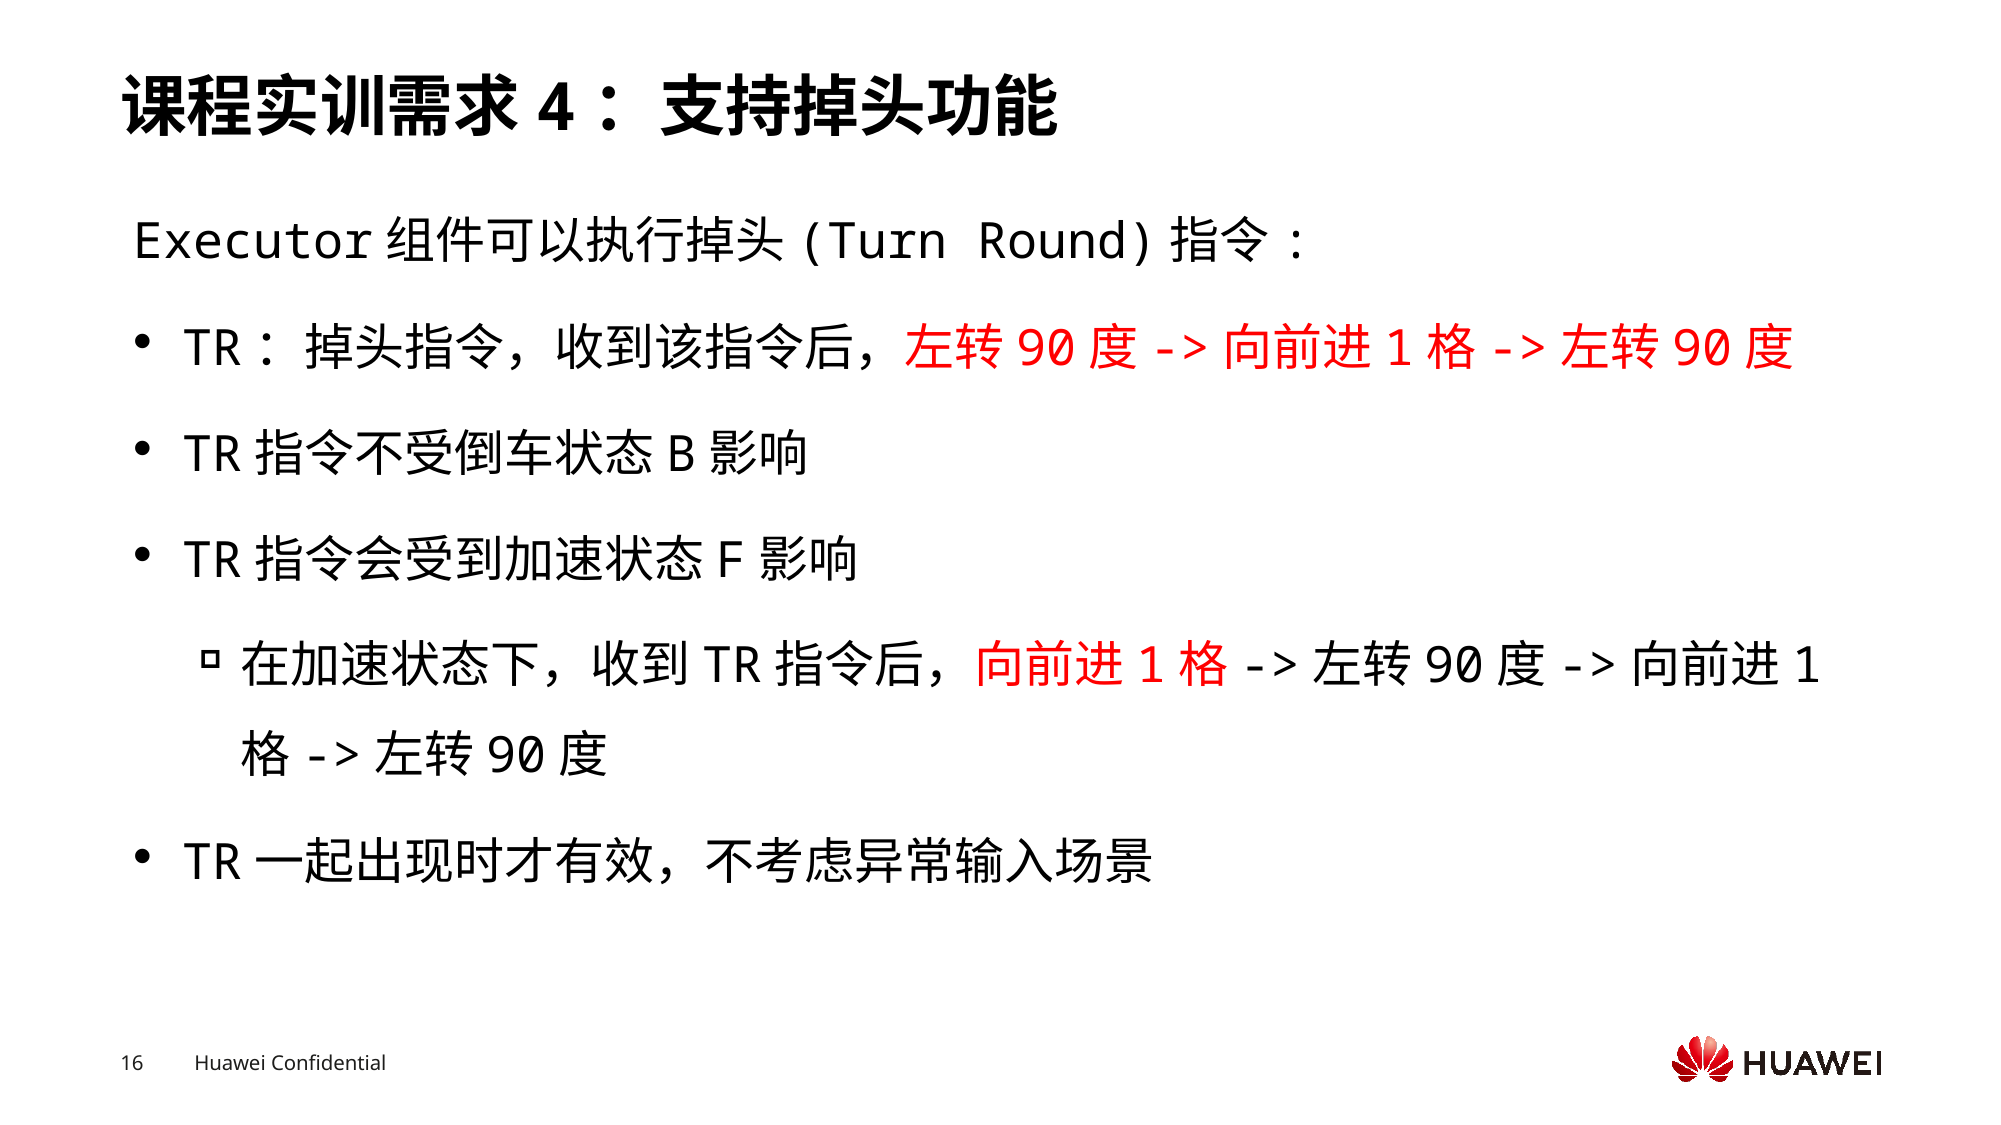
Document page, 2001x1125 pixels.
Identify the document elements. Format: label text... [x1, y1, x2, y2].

title 课程实训需求4：支持掉头功能 [120, 73, 1880, 154]
list Executor组件可以执行掉头(Turn Round)指令: TR：掉头指令，收到该指令后，左转90度->向前进1格->左转90度 TR指令不受倒车状态B影响 TR指令会受到加速状态F影响 在加速状态下，收到TR指令后，向前进1格->左转90度->向前进1格->左转90度 TR一起出现时才有效，不考虑异常输入场景 [119, 171, 1881, 973]
picture [1672, 1036, 1881, 1082]
